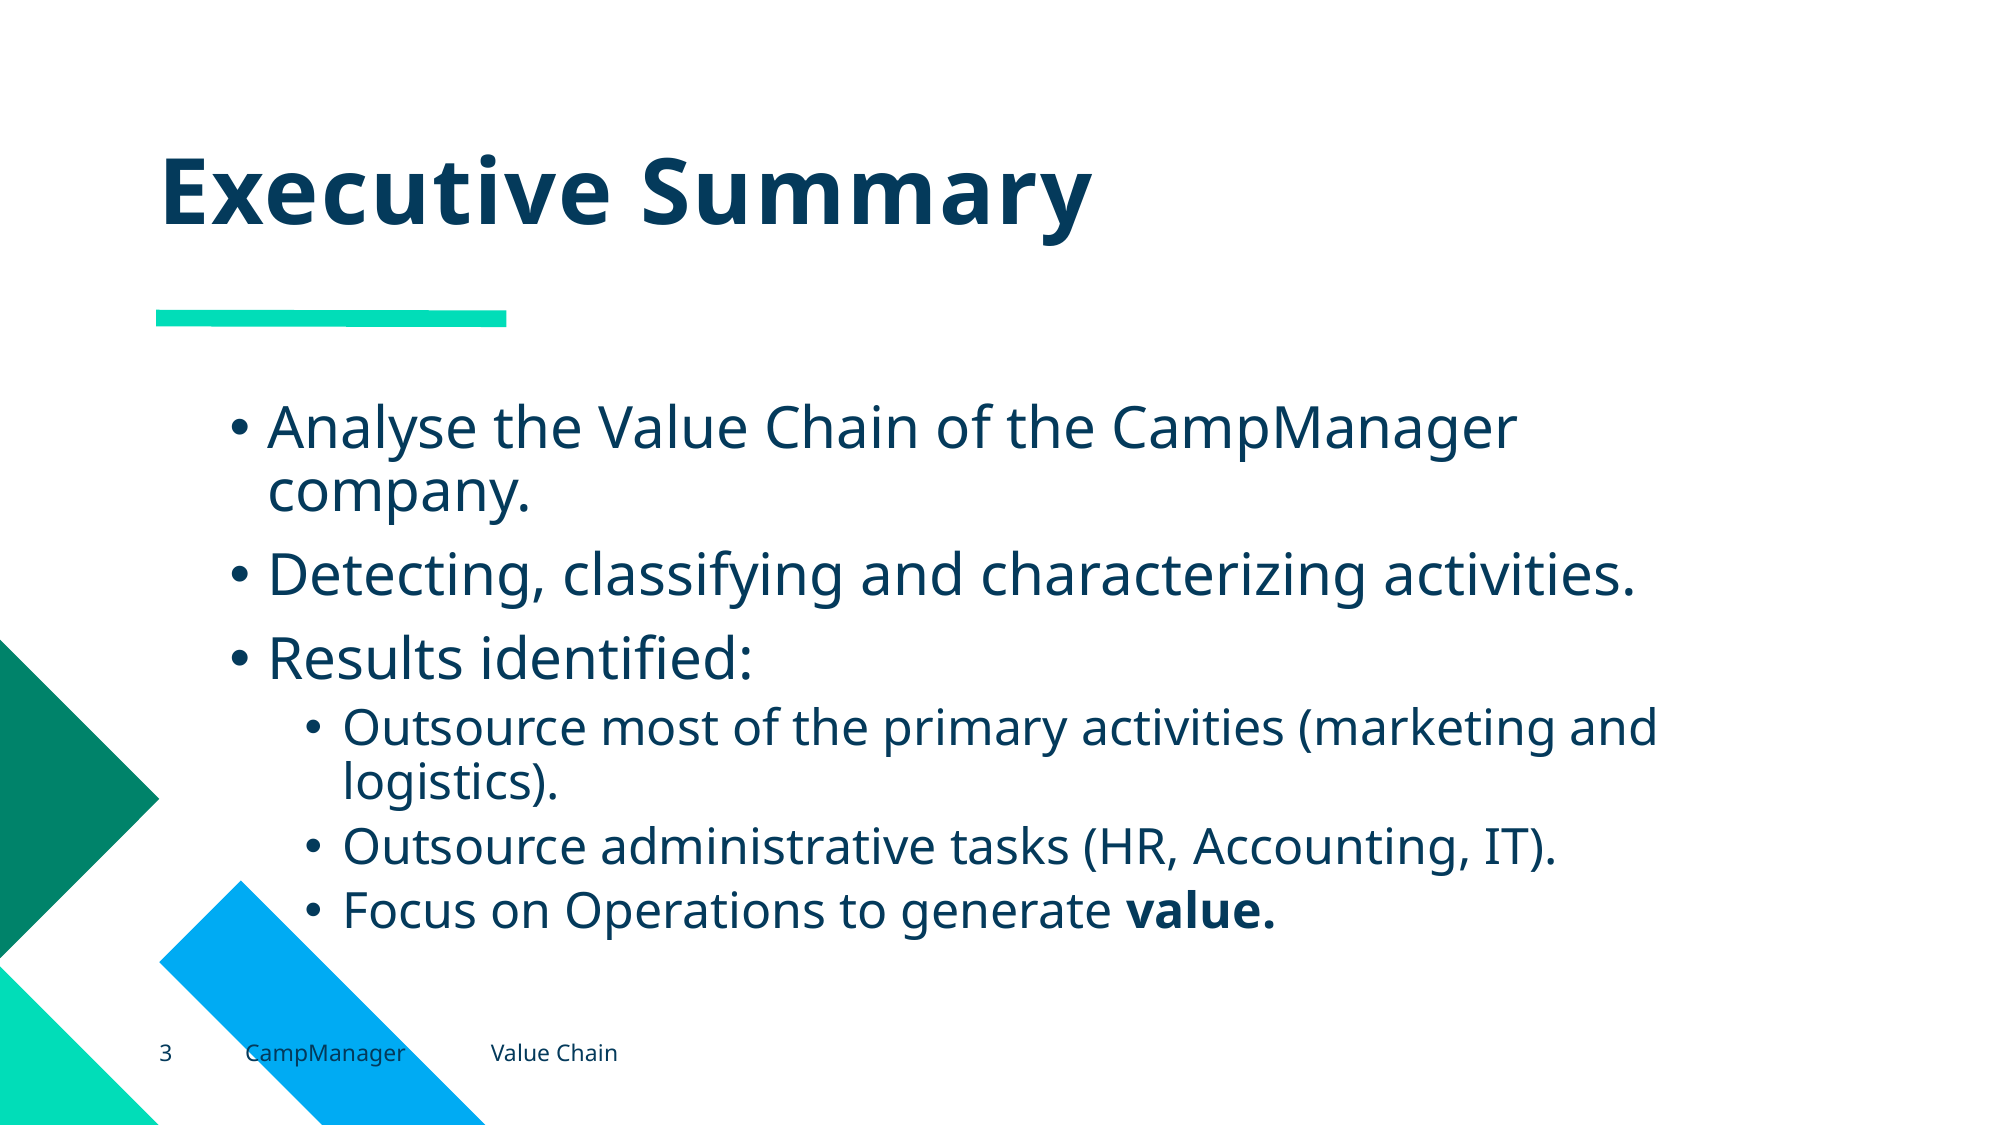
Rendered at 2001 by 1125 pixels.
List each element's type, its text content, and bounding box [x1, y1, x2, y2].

footer CampManager [245, 1038, 491, 1080]
text_box Value Chain [491, 1038, 707, 1080]
text_box 3 [159, 1038, 245, 1080]
list Analyse the Value Chain of the CampManager company. Detecting, classifying and characterizing activities. Results identified: Outsource most of the primary activities (marketing and logistics). Outsource administrative tasks (HR, Accounting, IT). Focus on Operations to generate value. [214, 391, 1813, 981]
title Executive Summary [158, 144, 1865, 245]
